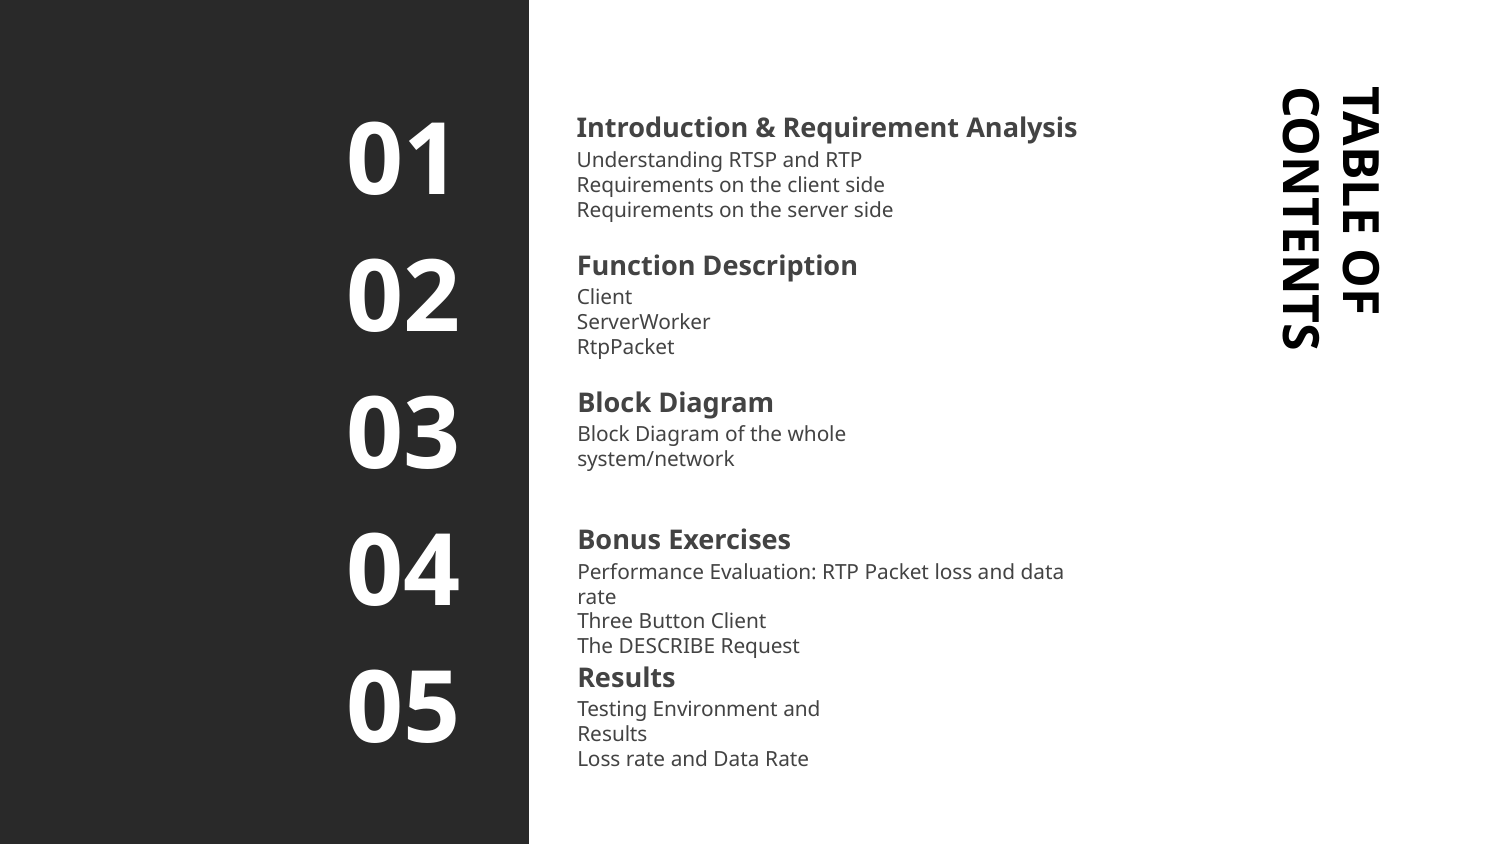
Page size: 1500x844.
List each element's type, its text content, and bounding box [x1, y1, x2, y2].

title 02 [331, 244, 597, 339]
subtitle Block Diagram of the whole system/network [590, 433, 876, 475]
title Bonus Exercises [562, 475, 932, 543]
title Block Diagram [562, 338, 932, 433]
title Introduction & Requirement Analysis [561, 63, 1126, 159]
subtitle Performance Evaluation: RTP Packet loss and data rate Three Button Client The DESCRIBE Request [590, 543, 1110, 638]
title 01 [331, 107, 618, 203]
subtitle Testing Environment and Results Loss rate and Data Rate [562, 680, 898, 775]
title 05 [331, 654, 590, 750]
text_box [0, 0, 529, 844]
subtitle Understanding RTSP and RTP Requirements on the client side Requirements on the server side [618, 131, 932, 200]
title 04 [331, 518, 590, 613]
title 03 [331, 381, 590, 476]
subtitle Client ServerWorker RtpPacket [561, 268, 887, 363]
title Results [562, 612, 932, 708]
title Function Description [561, 200, 932, 296]
title TABLE OF CONTENTS [1293, 71, 1374, 549]
